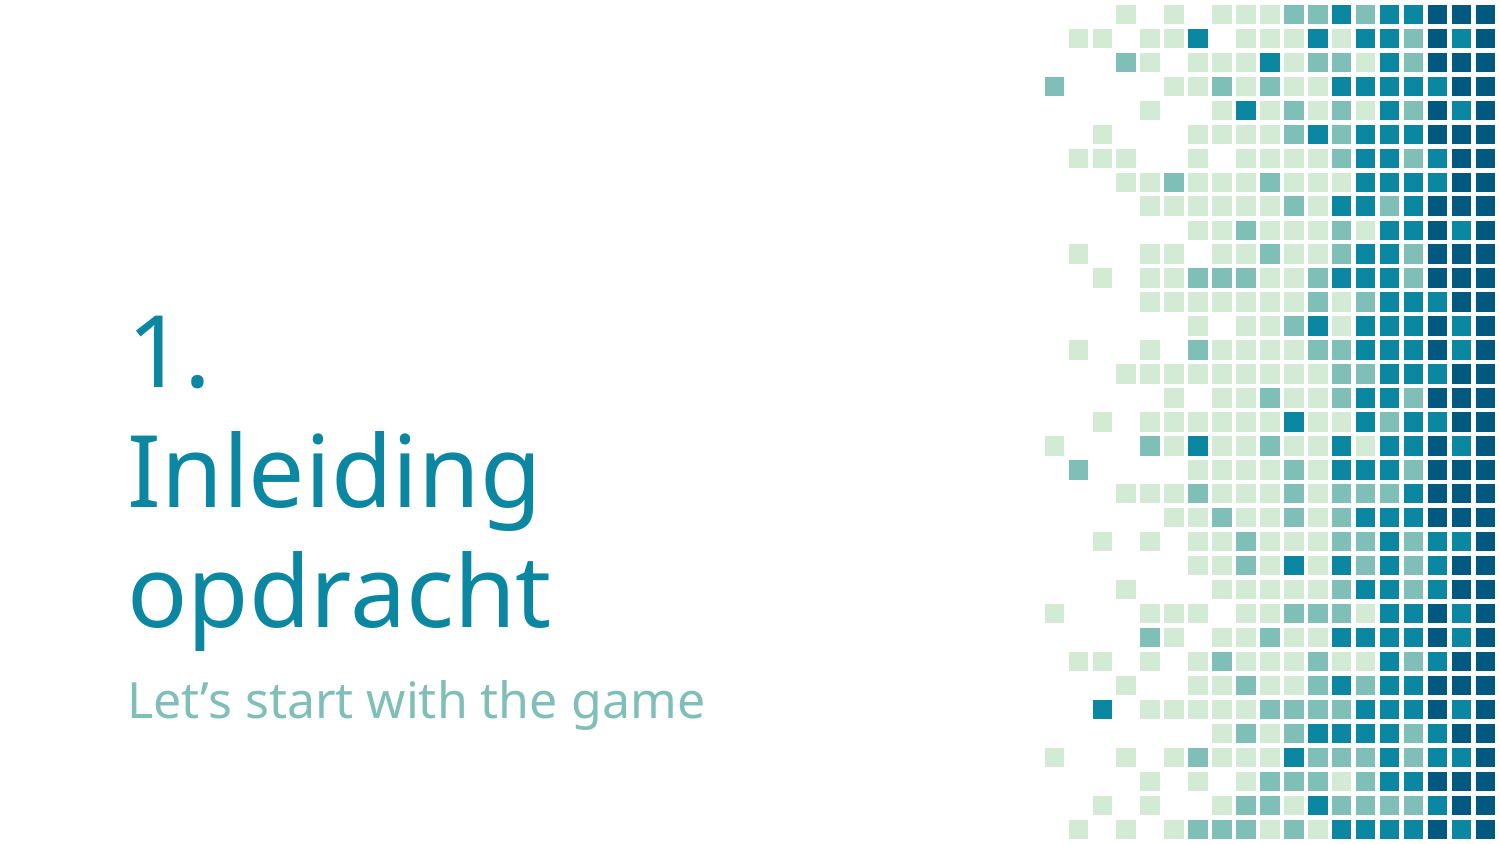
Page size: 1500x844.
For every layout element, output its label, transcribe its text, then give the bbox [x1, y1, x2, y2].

subtitle Let’s start with the game [112, 653, 977, 783]
title 1. Inleiding opdracht [112, 472, 977, 653]
